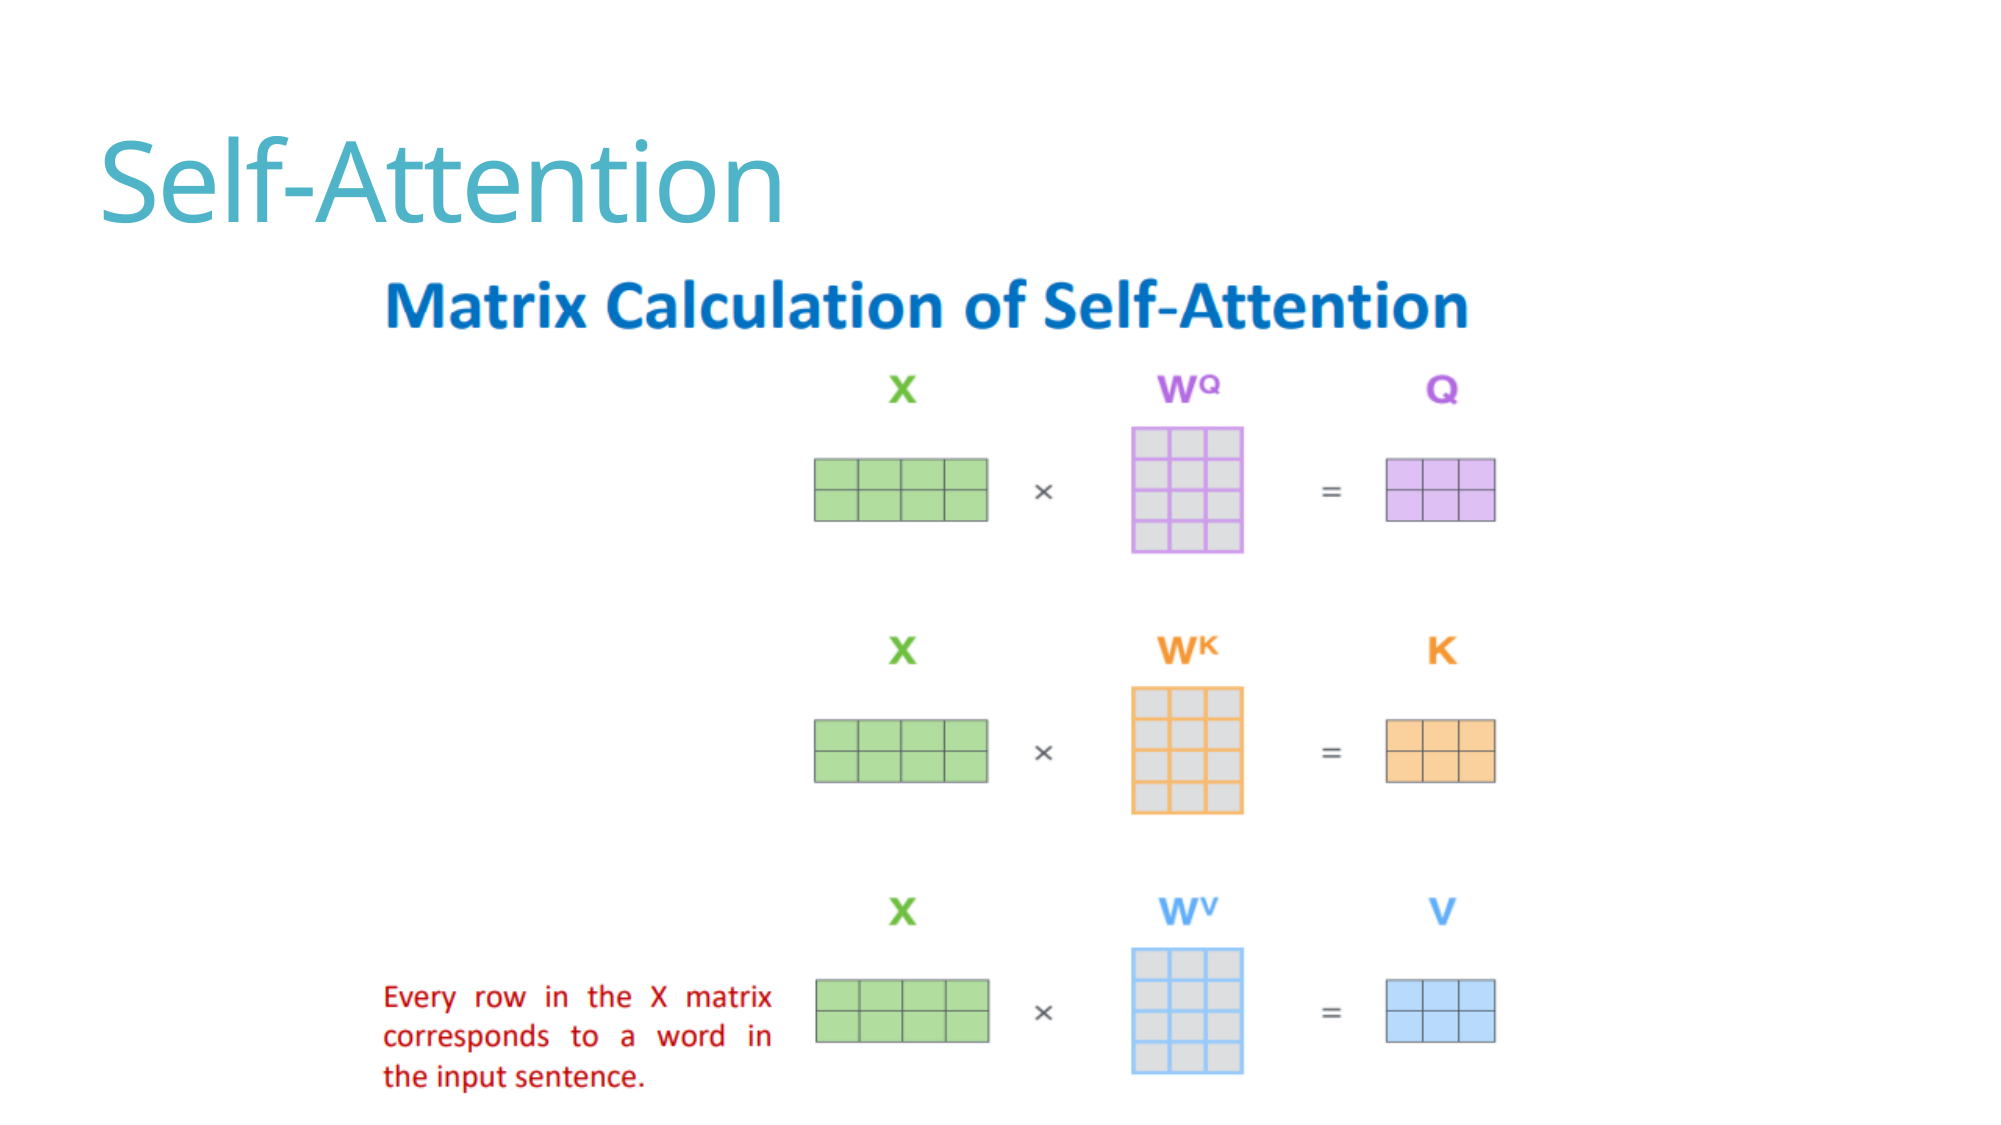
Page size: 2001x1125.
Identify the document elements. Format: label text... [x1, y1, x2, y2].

picture [299, 242, 1875, 1098]
title Self-Attention [83, 52, 1851, 325]
